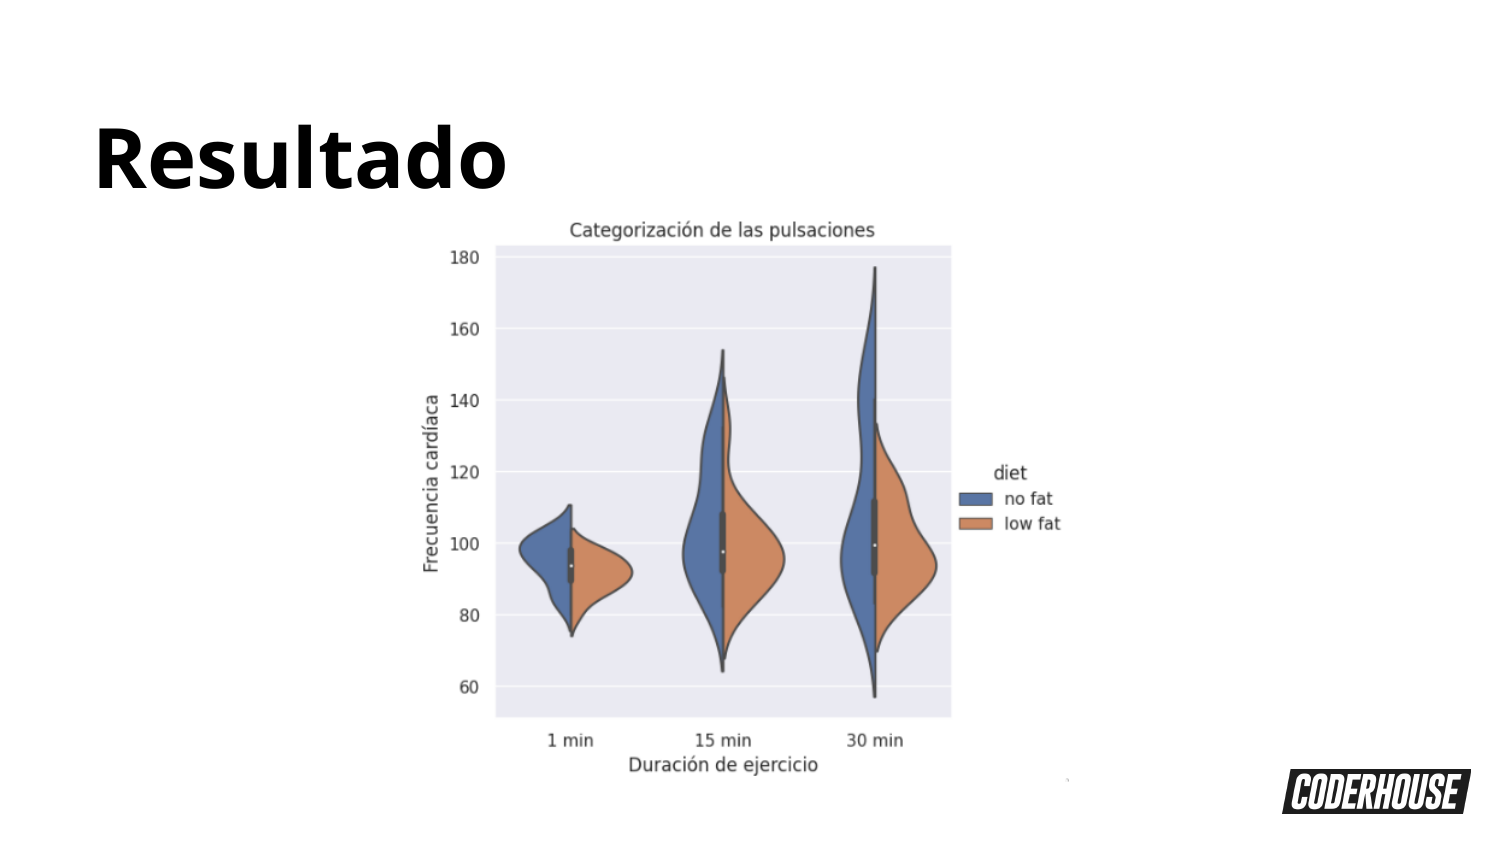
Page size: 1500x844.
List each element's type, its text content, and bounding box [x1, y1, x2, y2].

text_box Resultado [77, 101, 1258, 222]
picture [409, 212, 1069, 782]
picture [1281, 769, 1471, 814]
